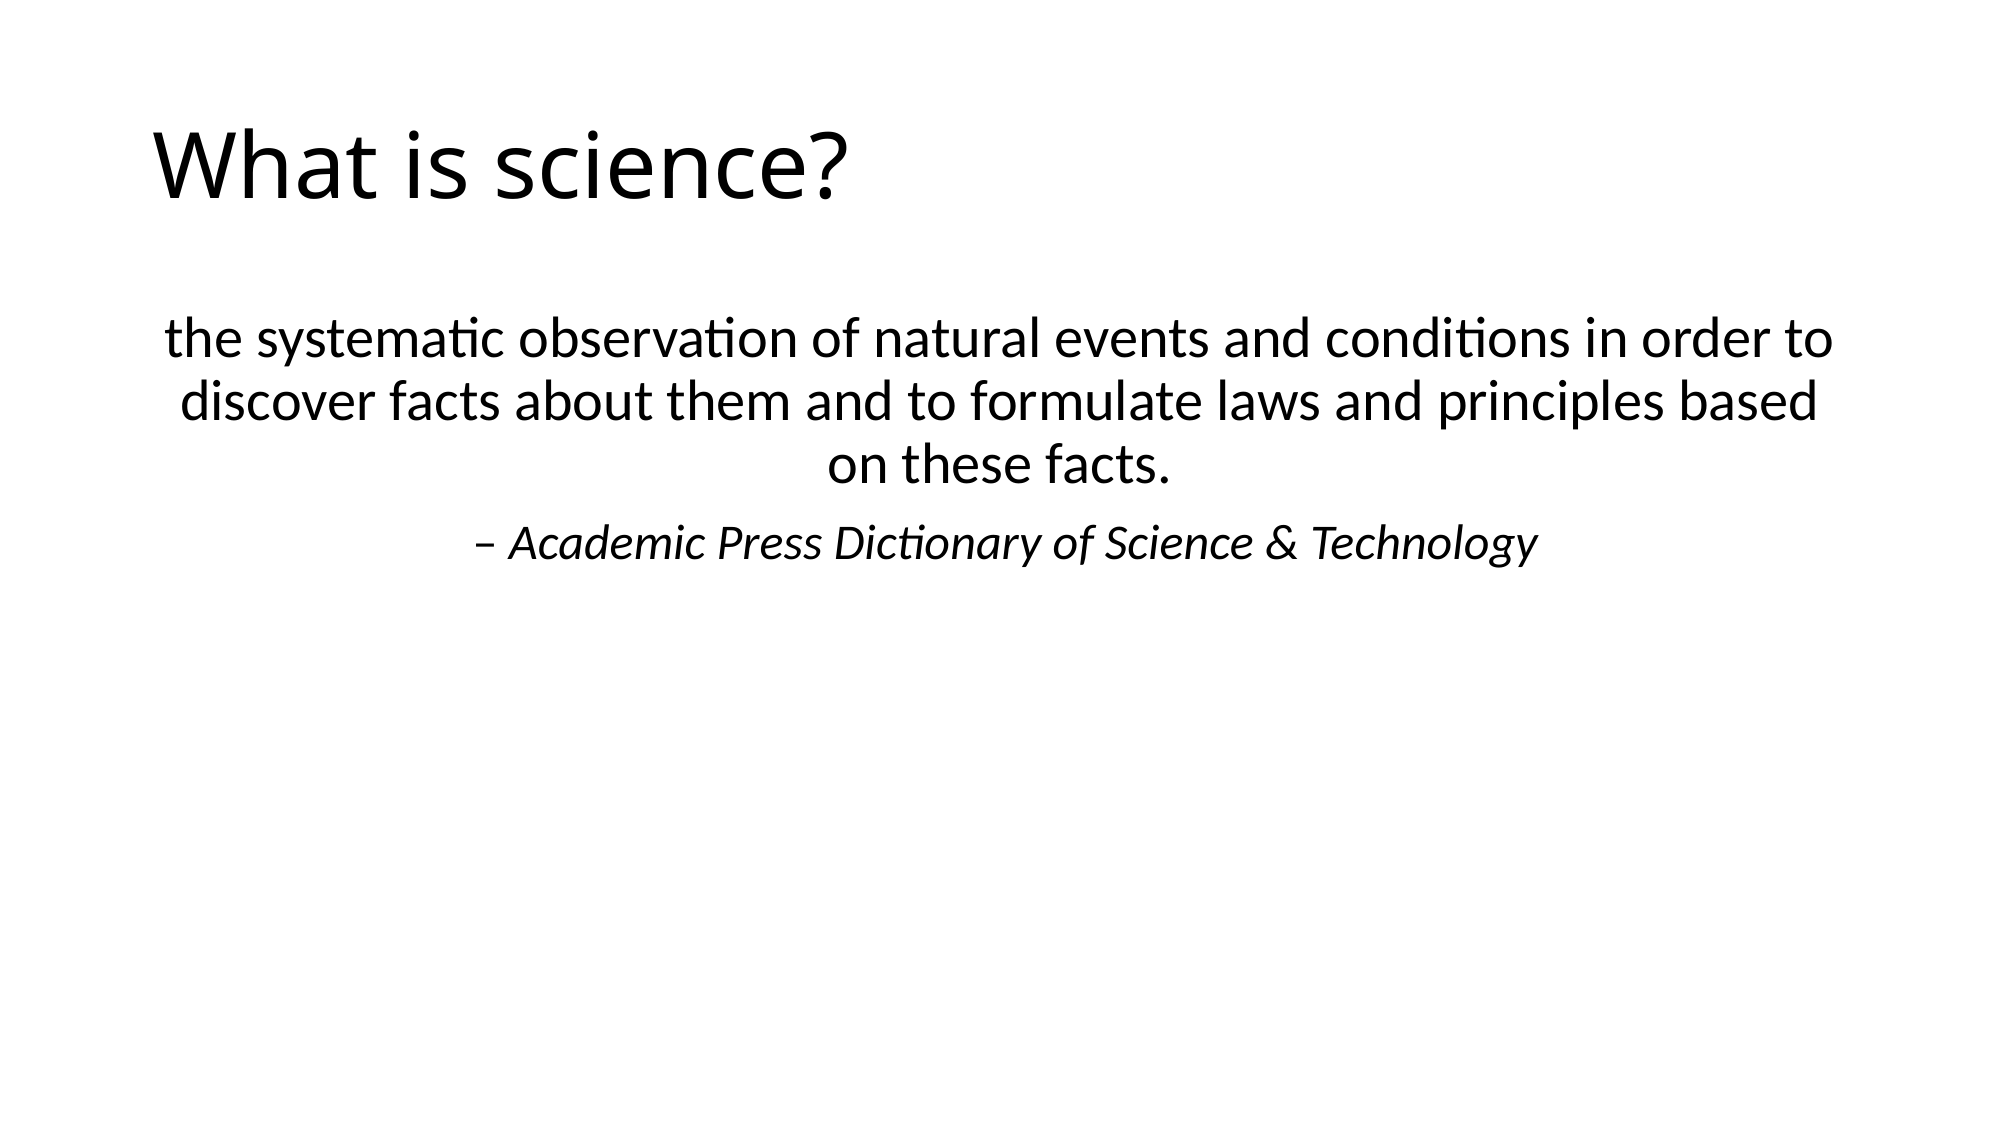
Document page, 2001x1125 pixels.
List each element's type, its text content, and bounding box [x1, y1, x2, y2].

title What is science? [137, 59, 1863, 278]
list the systematic observation of natural events and conditions in order to discover facts about them and to formulate laws and principles based on these facts. – Academic Press Dictionary of Science & Technology [137, 299, 1863, 1014]
